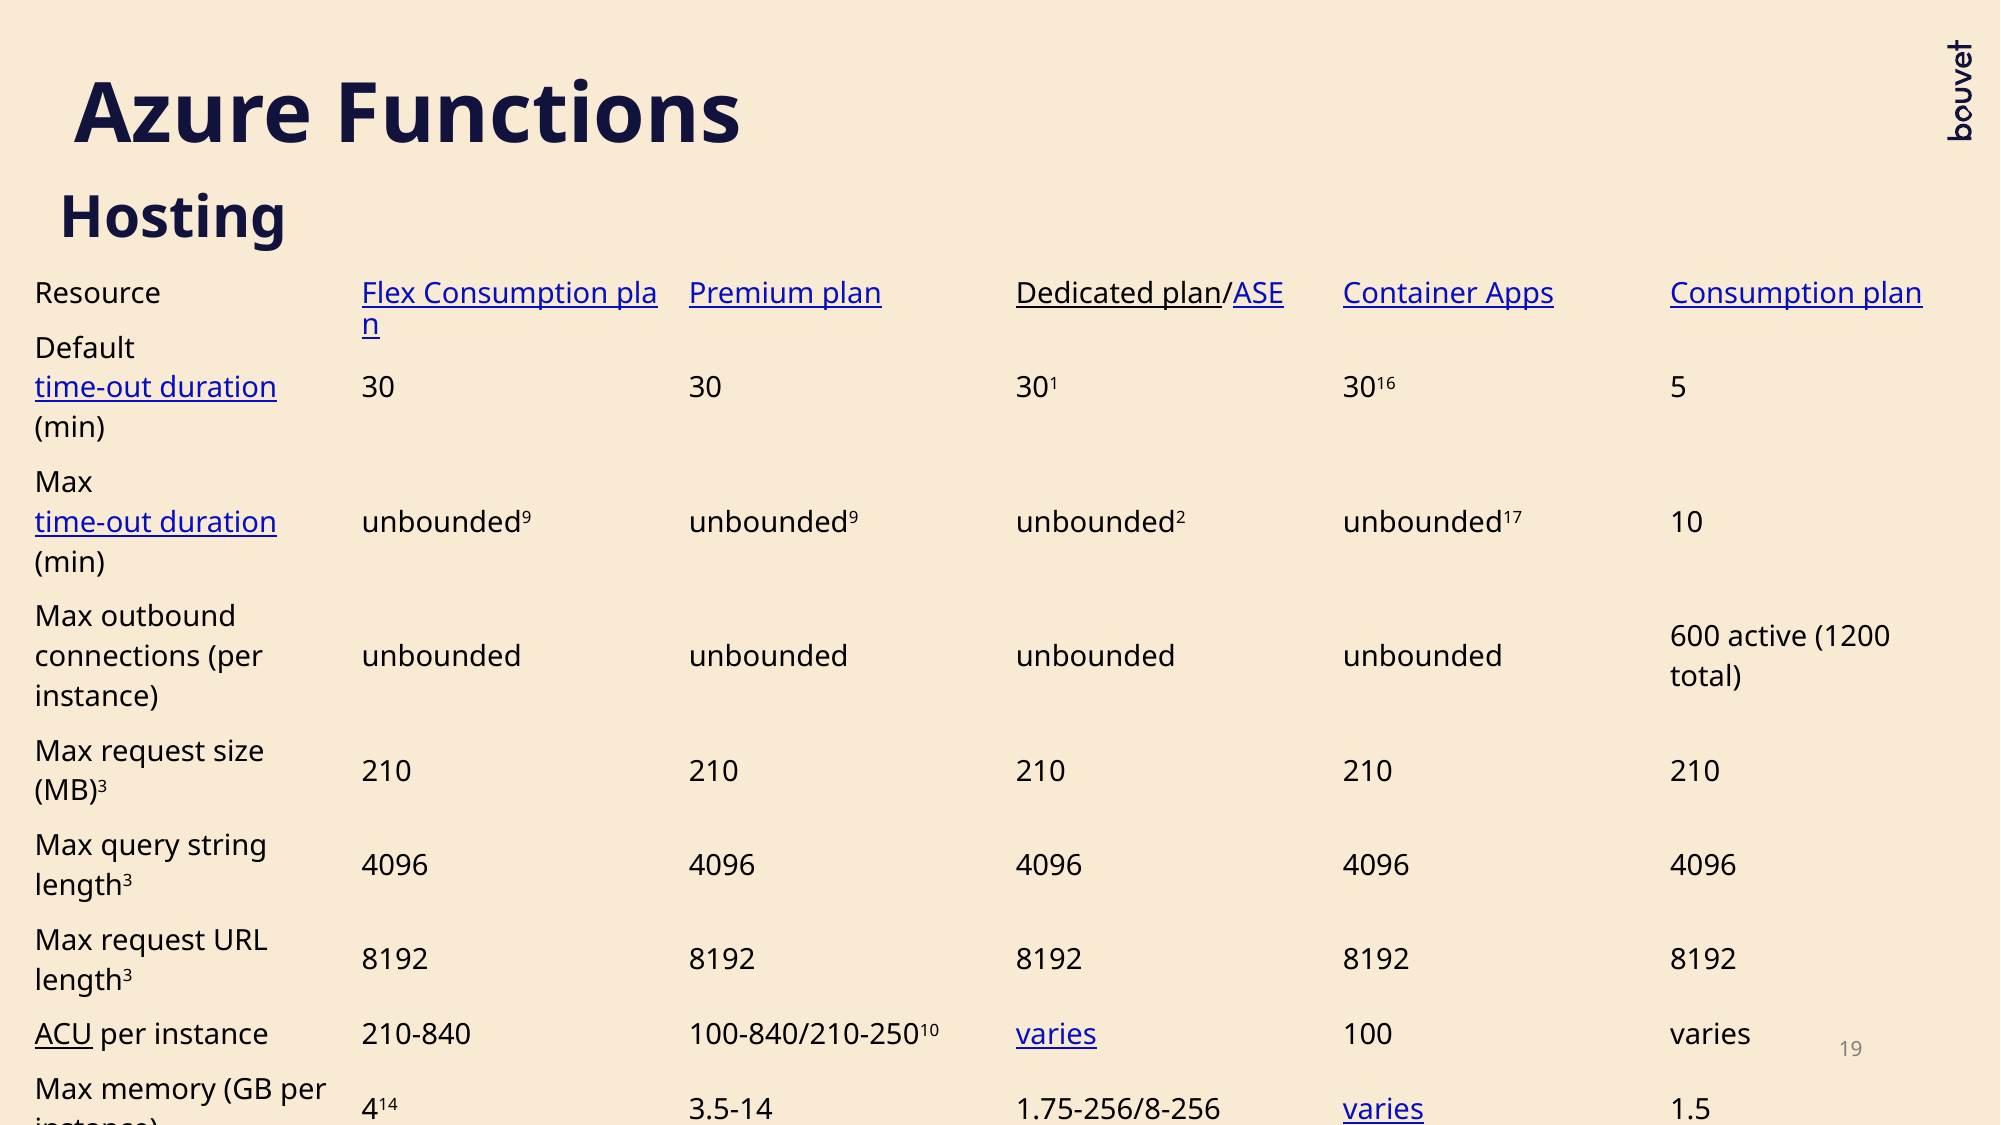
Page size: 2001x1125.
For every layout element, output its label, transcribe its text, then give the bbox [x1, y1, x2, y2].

table_cell unbounded2 [1001, 454, 1328, 588]
table_cell 301 [1001, 319, 1328, 454]
table_cell Max outbound connections (per instance) [19, 588, 347, 722]
table_cell 4096 [1655, 817, 1982, 911]
table_cell 8192 [347, 911, 674, 1006]
table_cell Max query string length3 [19, 817, 347, 911]
table_cell Default time-out duration (min) [19, 319, 347, 454]
table_cell unbounded [674, 588, 1001, 722]
table_cell 3016 [1328, 319, 1655, 454]
table_cell unbounded [1328, 588, 1655, 722]
table_cell 1.75-256/8-256 [1001, 1061, 1328, 1125]
table_cell 3.5-14 [674, 1061, 1001, 1125]
table_cell 210 [674, 722, 1001, 817]
table_cell 30 [347, 319, 674, 454]
table_cell 4096 [347, 817, 674, 911]
table_header Resource [19, 265, 347, 319]
table_cell 4096 [1328, 817, 1655, 911]
table_cell 210 [347, 722, 674, 817]
list Hosting [59, 165, 1785, 265]
table_cell 210 [1655, 722, 1982, 817]
table_cell 4096 [674, 817, 1001, 911]
table_cell varies [1655, 1006, 1982, 1061]
table_cell unbounded17 [1328, 454, 1655, 588]
table_cell 30 [674, 319, 1001, 454]
table_cell 8192 [1001, 911, 1328, 1006]
table_cell varies [1328, 1061, 1655, 1125]
table_cell unbounded9 [674, 454, 1001, 588]
table_header Premium plan [674, 265, 1001, 319]
table_header Container Apps [1328, 265, 1655, 319]
table_cell 10 [1655, 454, 1982, 588]
table_cell 210 [1001, 722, 1328, 817]
table_header Consumption plan [1655, 265, 1982, 319]
table_cell unbounded [1001, 588, 1328, 722]
table_cell 100 [1328, 1006, 1655, 1061]
table_header Flex Consumption plan [347, 265, 674, 319]
table_cell Max request size (MB)3 [19, 722, 347, 817]
table_cell 8192 [674, 911, 1001, 1006]
table_cell 210-840 [347, 1006, 674, 1061]
table_cell unbounded9 [347, 454, 674, 588]
title Azure Functions [74, 70, 1799, 265]
table_cell ACU per instance [19, 1006, 347, 1061]
table_cell 4096 [1001, 817, 1328, 911]
table_cell 210 [1328, 722, 1655, 817]
table_cell 5 [1655, 319, 1982, 454]
table_cell varies [1001, 1006, 1328, 1061]
table_header Dedicated plan/ASE [1001, 265, 1328, 319]
table_cell 414 [347, 1061, 674, 1125]
table_cell 8192 [1655, 911, 1982, 1006]
table_cell unbounded [347, 588, 674, 722]
table_cell Max memory (GB per instance) [19, 1061, 347, 1125]
table_cell Max request URL length3 [19, 911, 347, 1006]
table_cell Max time-out duration (min) [19, 454, 347, 588]
table_cell 1.5 [1655, 1061, 1982, 1125]
table_cell 8192 [1328, 911, 1655, 1006]
table_cell 600 active (1200 total) [1655, 588, 1982, 722]
table_cell 100-840/210-25010 [674, 1006, 1001, 1061]
